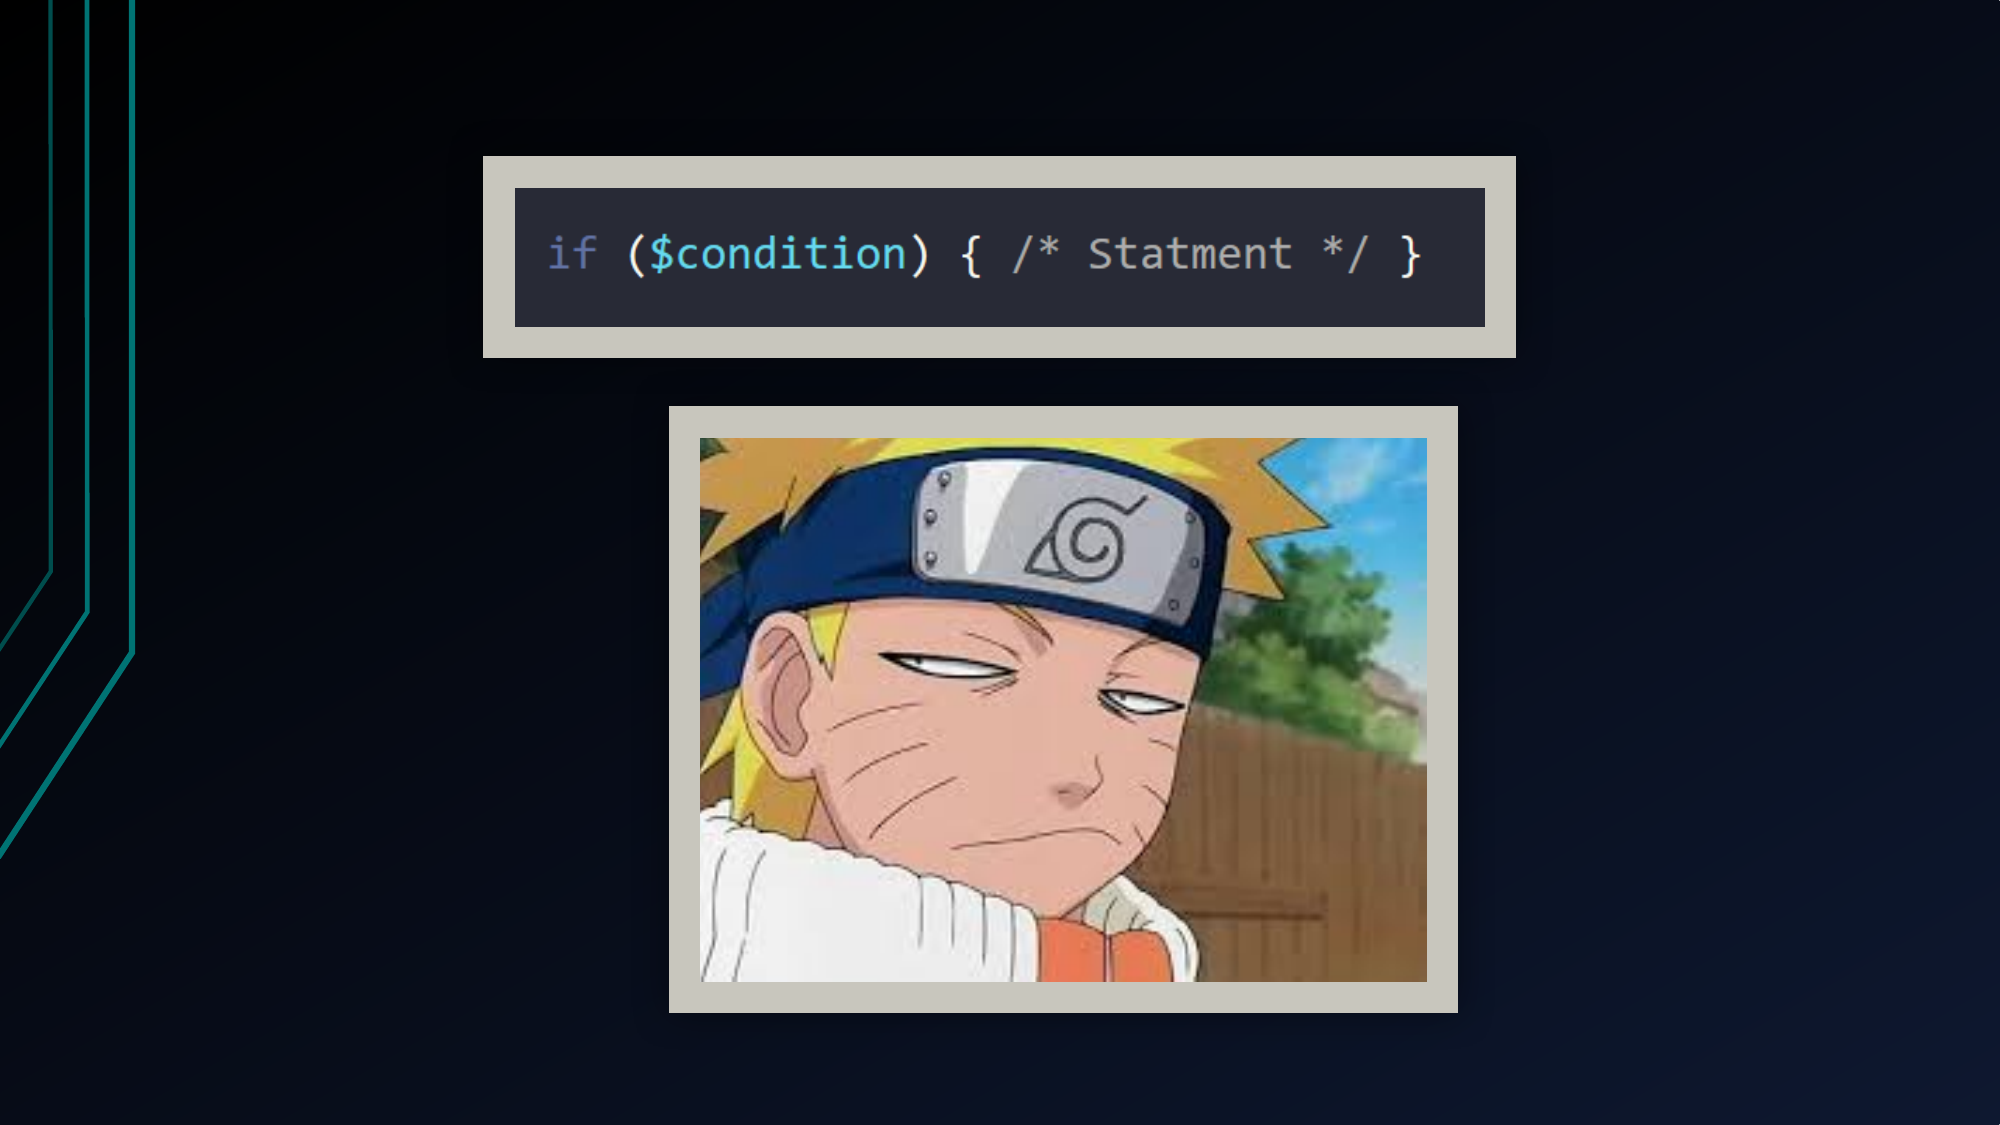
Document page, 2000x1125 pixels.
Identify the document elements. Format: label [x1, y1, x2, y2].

picture [514, 187, 1486, 327]
picture [699, 437, 1428, 983]
